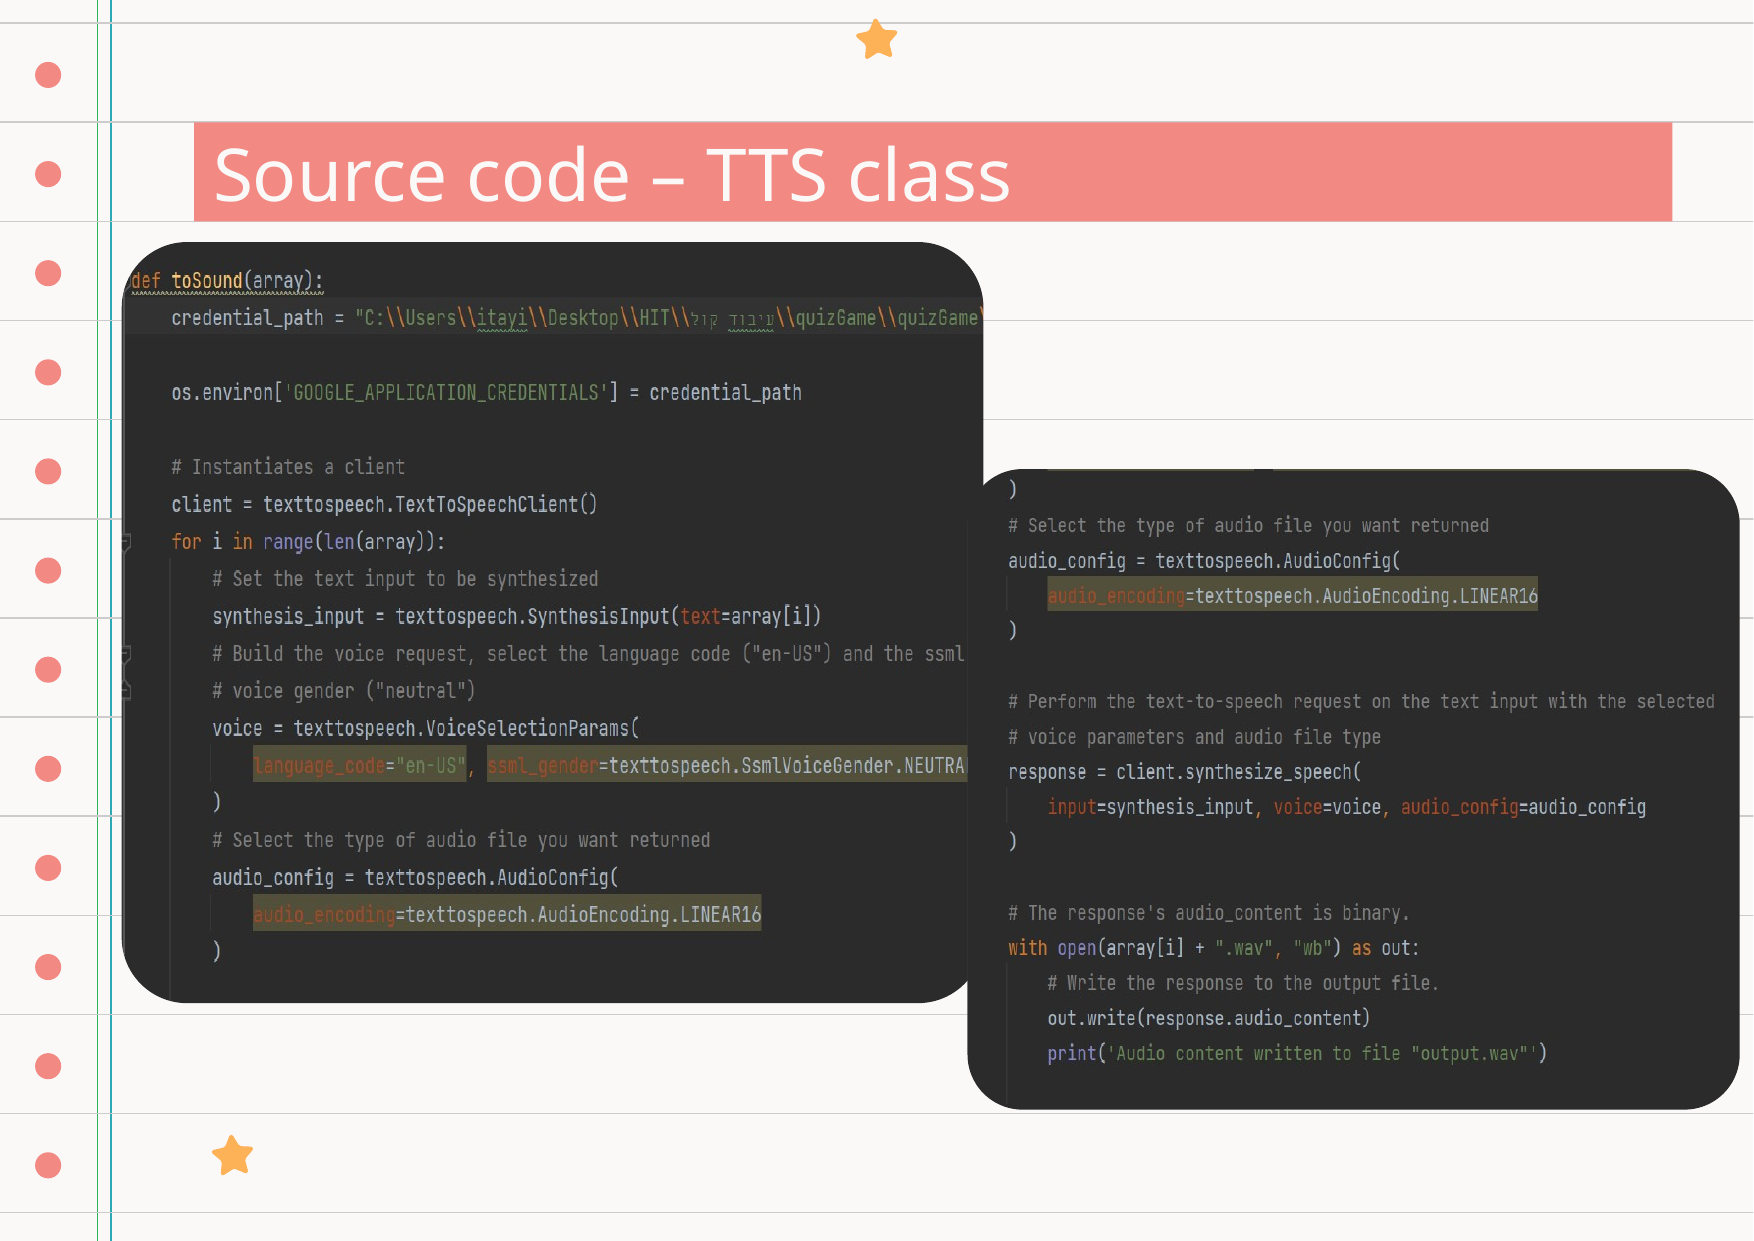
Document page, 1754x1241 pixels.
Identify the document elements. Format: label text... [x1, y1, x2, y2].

title Source code – TTS class [194, 122, 1673, 222]
picture [121, 241, 1740, 1110]
